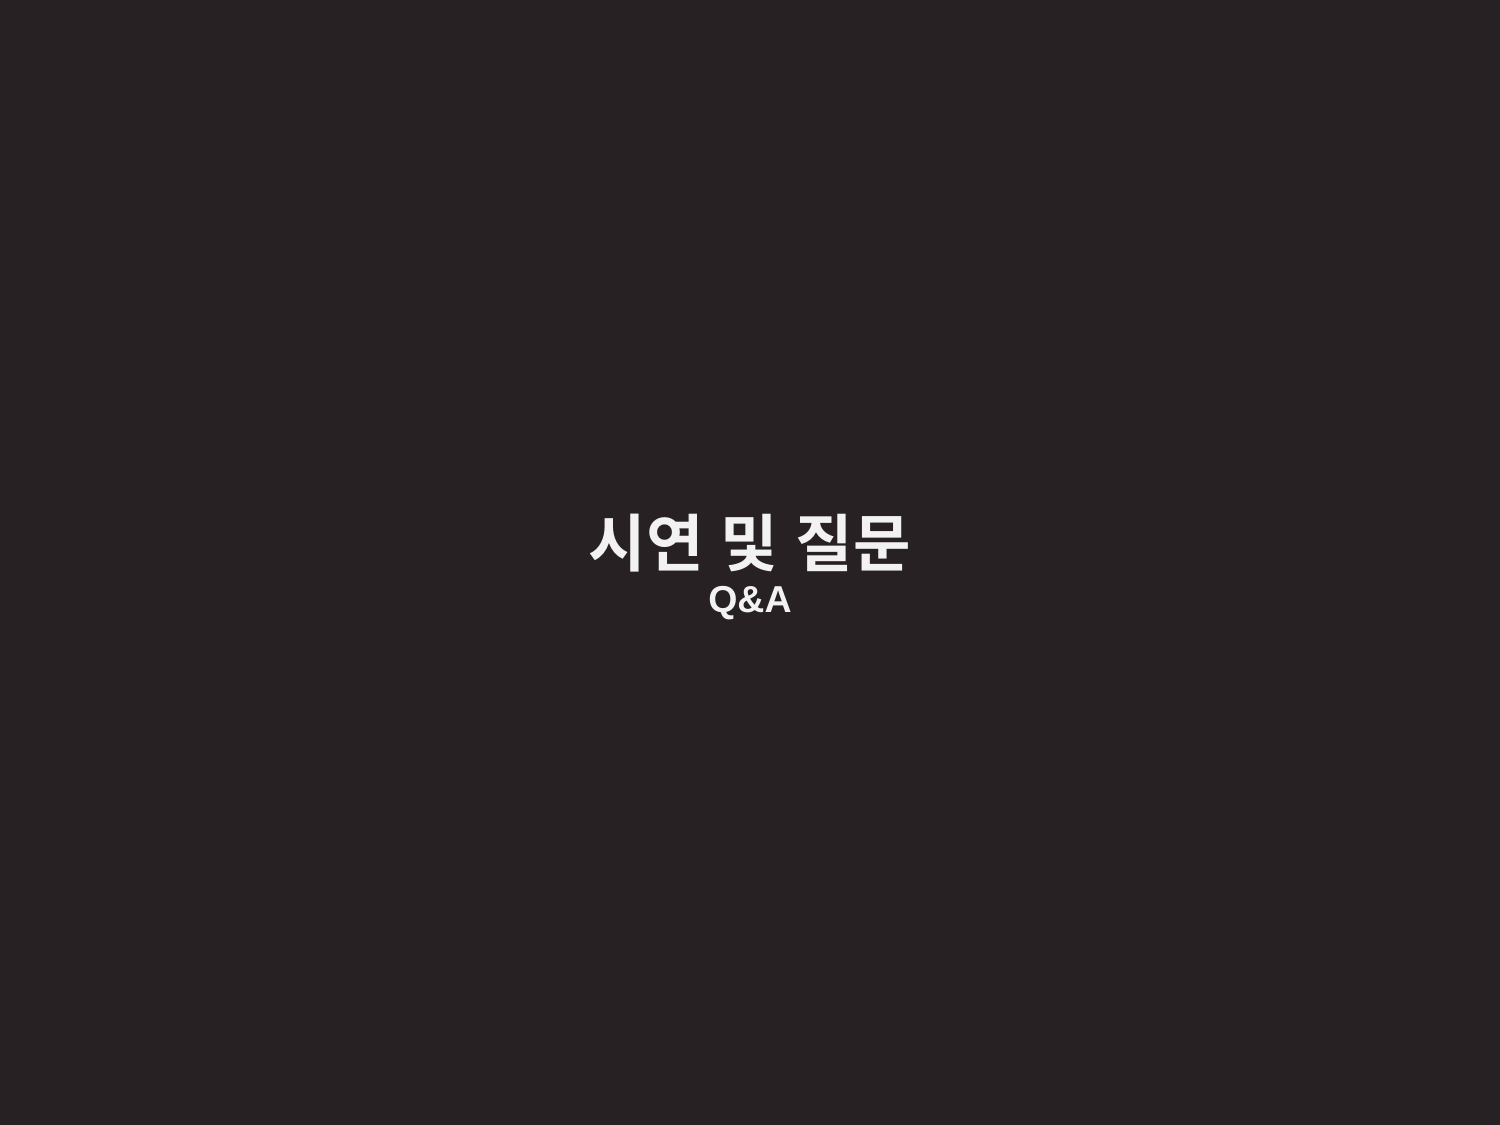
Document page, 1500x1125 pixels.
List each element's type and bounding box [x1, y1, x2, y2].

text_box [431, 496, 1069, 629]
